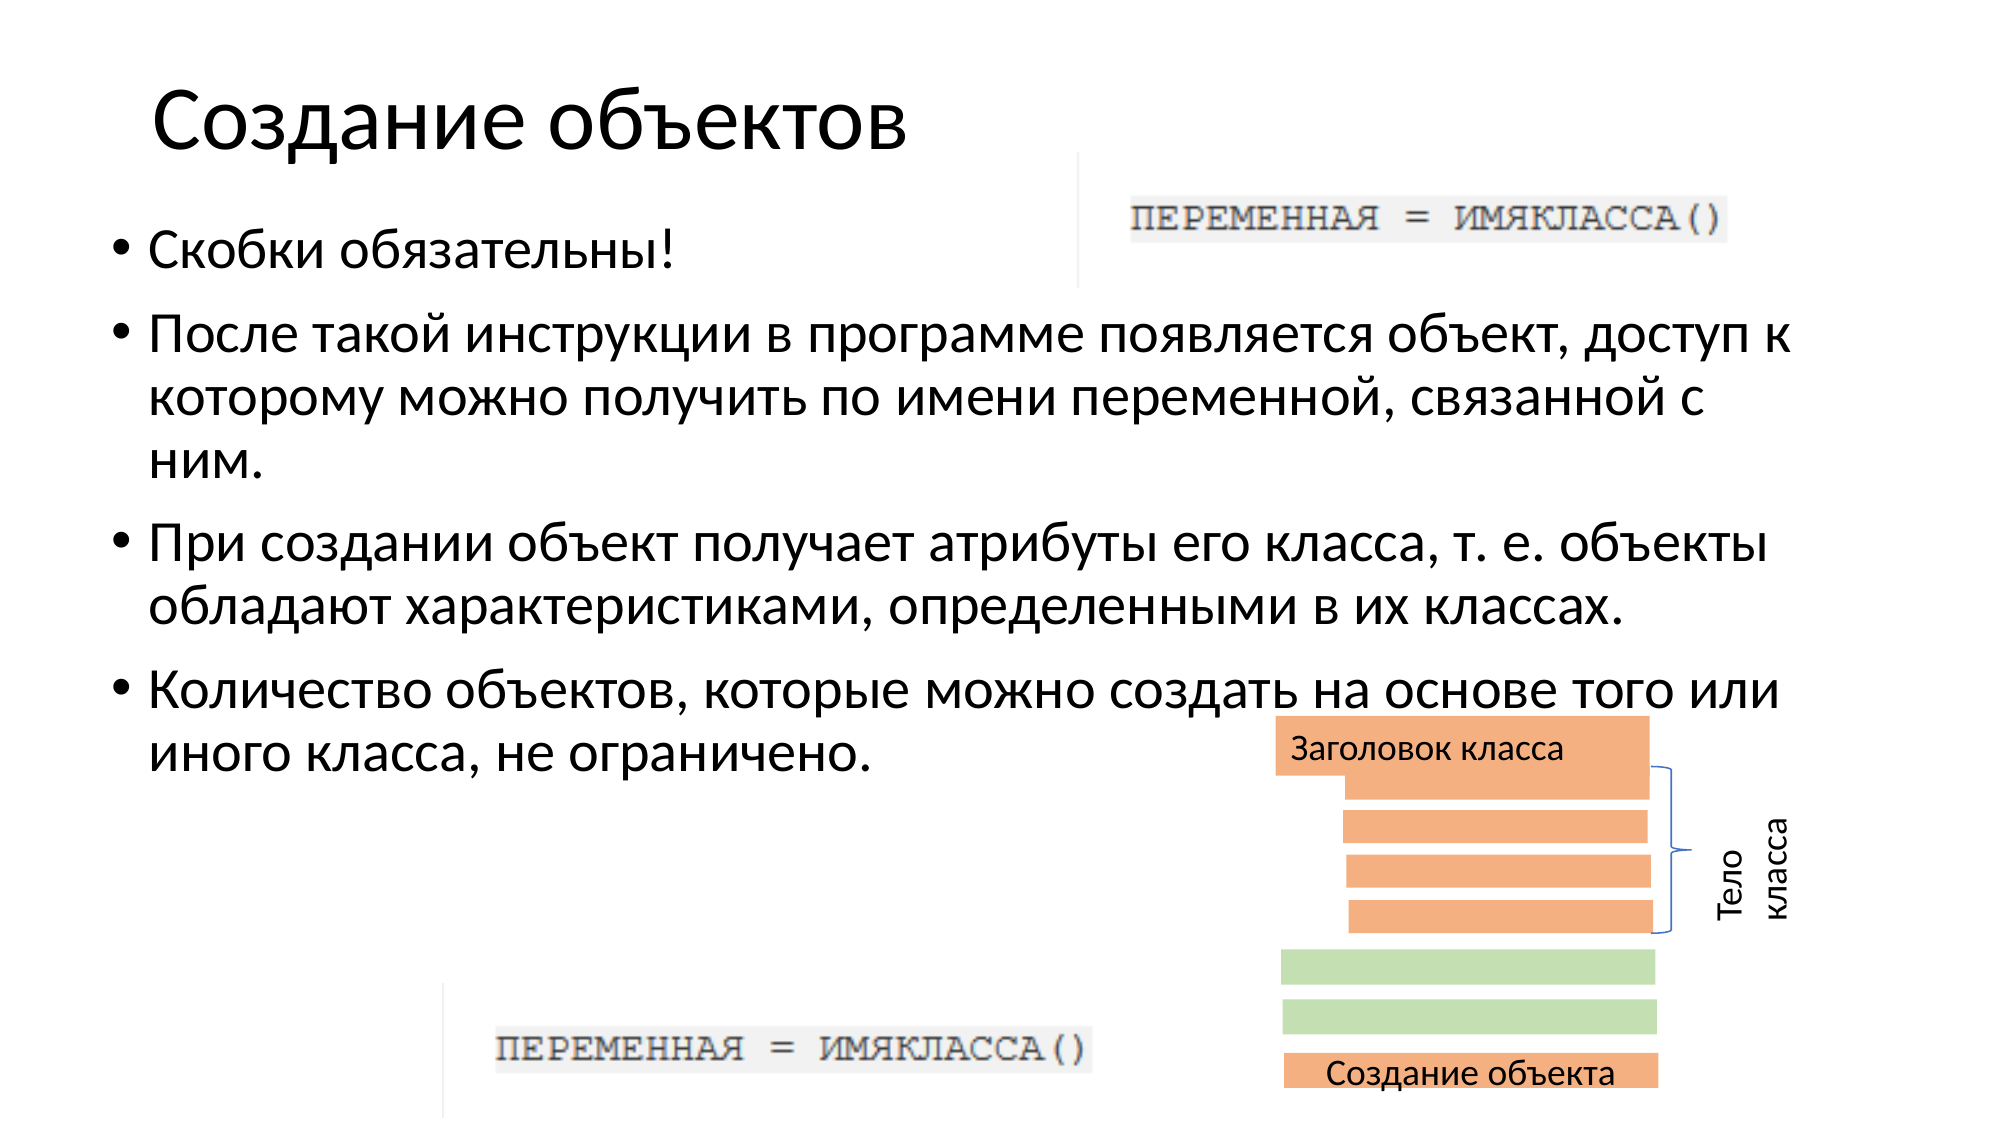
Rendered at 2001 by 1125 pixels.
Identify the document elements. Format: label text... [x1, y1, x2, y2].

picture [442, 982, 1193, 1119]
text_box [1275, 715, 1744, 1089]
title Создание объектов [137, 10, 1863, 229]
list Скобки обязательны! После такой инструкции в программе появляется объект, доступ к которому можно получить по имени переменной, связанной с ним. При создании объект получает атрибуты его класса, т. е. объекты обладают характеристиками, определенными в их классах. Количество объектов, которые можно создать на основе того или иного класса, не ограничено. [96, 211, 1847, 925]
picture [1076, 152, 1827, 289]
